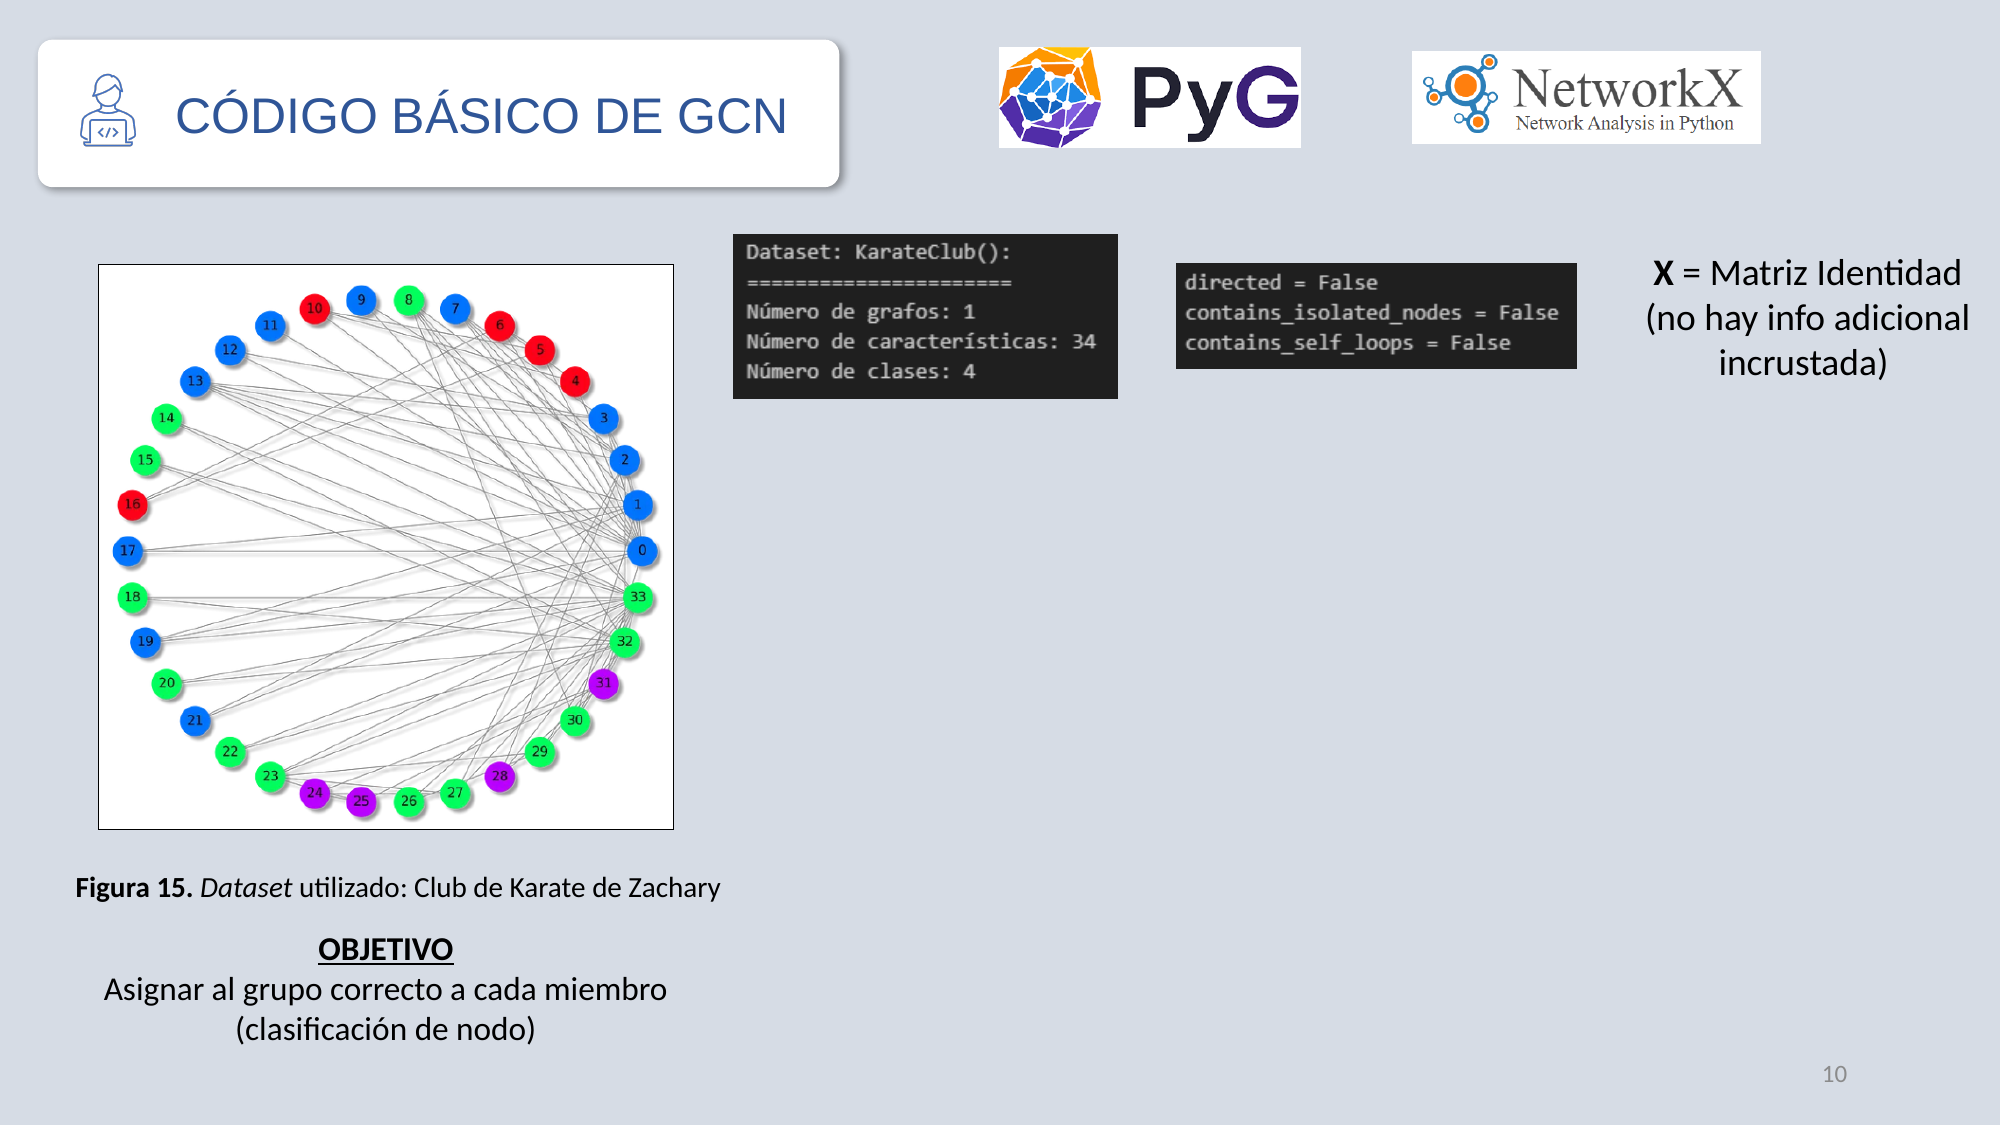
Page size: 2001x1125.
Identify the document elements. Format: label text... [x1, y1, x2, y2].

picture [733, 234, 1118, 399]
picture [999, 47, 1301, 149]
text_box X = Matriz Identidad (no hay info adicional incrustada) [1615, 240, 2000, 391]
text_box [159, 39, 840, 187]
text_box OBJETIVO Asignar al grupo correcto a cada miembro (clasificación de nodo) [0, 920, 778, 1055]
text_box [67, 66, 150, 149]
text_box Figura 15. Dataset utilizado: Club de Karate de Zachary [60, 860, 736, 911]
picture [1412, 51, 1761, 144]
picture [1176, 263, 1577, 369]
slide_number 10 [1412, 1042, 1863, 1103]
text_box [37, 39, 827, 188]
picture [98, 264, 674, 830]
